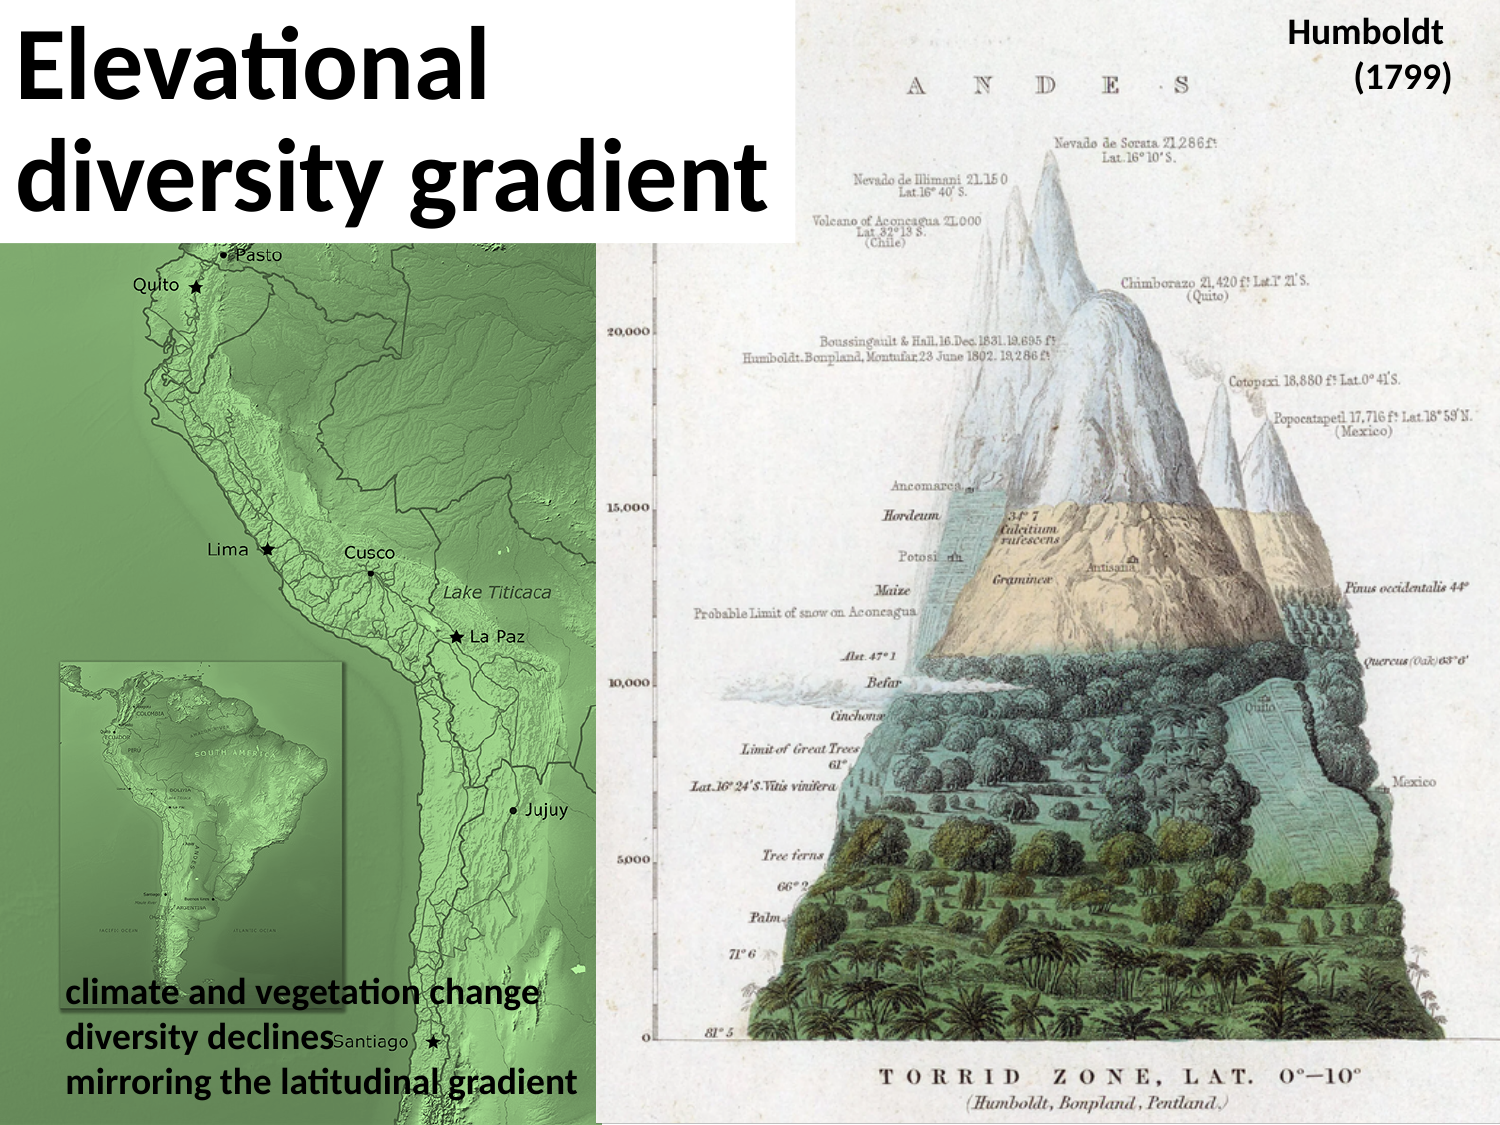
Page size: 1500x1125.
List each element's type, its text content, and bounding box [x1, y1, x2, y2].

title Elevational diversity gradient [0, 0, 596, 219]
picture [0, 0, 1500, 1125]
